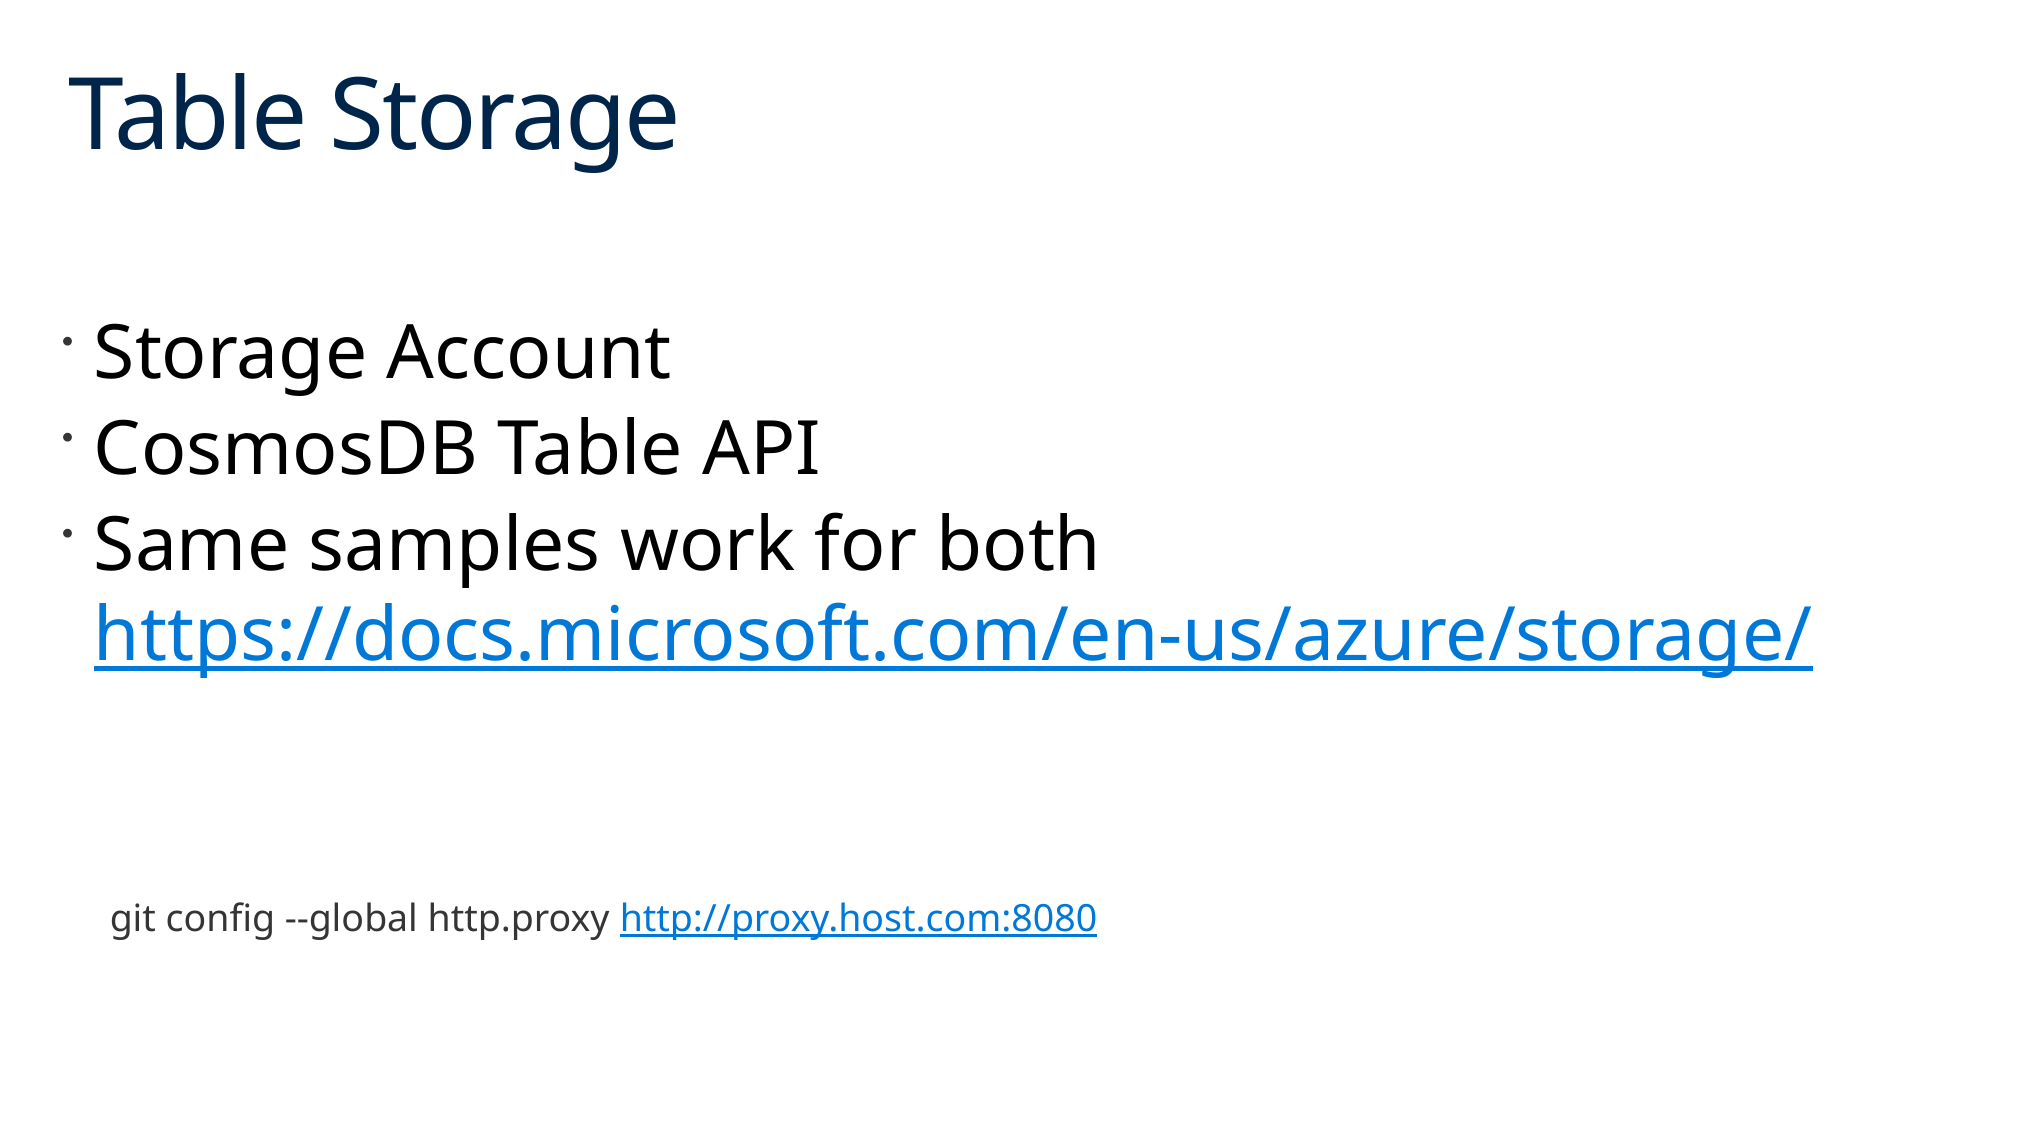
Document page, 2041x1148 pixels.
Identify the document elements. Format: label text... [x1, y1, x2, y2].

list Storage Account CosmosDB Table API Same samples work for both https://docs.microsoft.com/en-us/azure/storage/ [32, 298, 1983, 693]
title Table Storage [45, 48, 1996, 199]
text_box git config --global http.proxy http://proxy.host.com:8080 [95, 886, 1116, 952]
